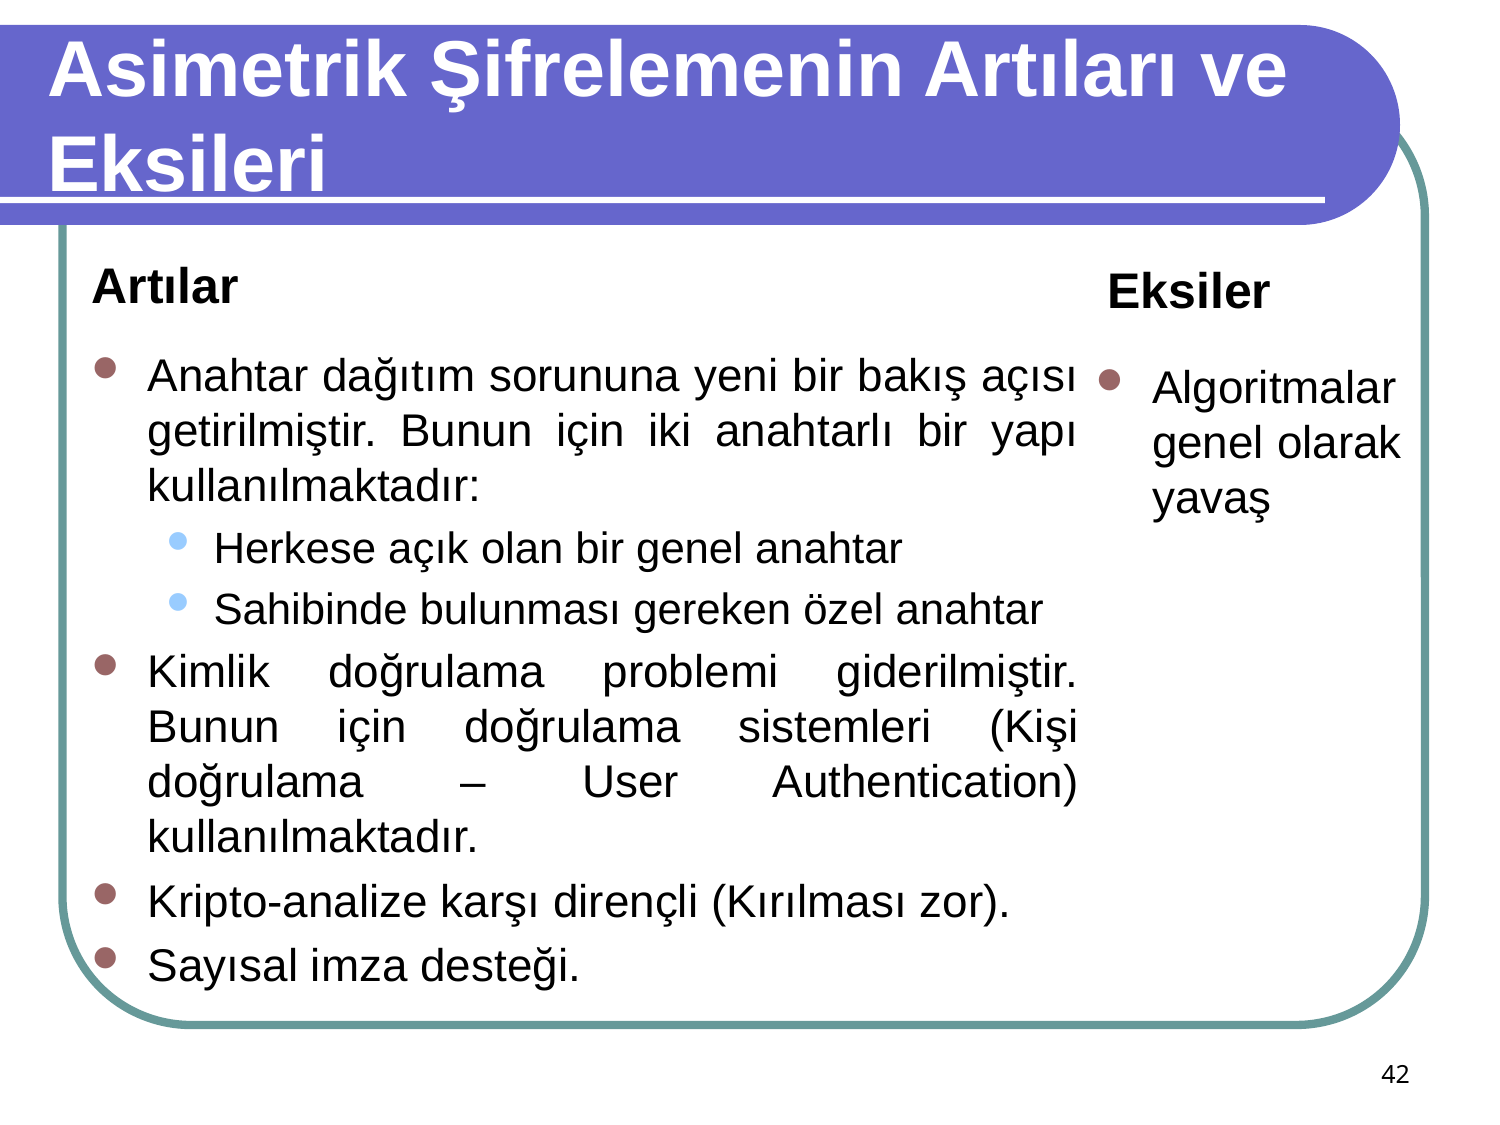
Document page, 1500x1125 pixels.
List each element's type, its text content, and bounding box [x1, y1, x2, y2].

list Eksiler [1092, 255, 1425, 327]
slide_number 42 [1074, 1025, 1425, 1100]
list Artılar [76, 255, 740, 322]
title Asimetrik Şifrelemenin Artıları ve Eksileri [32, 37, 1347, 188]
list Anahtar dağıtım sorununa yeni bir bakış açısı getirilmiştir. Bunun için iki anahtarlı bir yapı kullanılmaktadır: Herkese açık olan bir genel anahtar Sahibinde bulunması gereken özel anahtar Kimlik doğrulama problemi giderilmiştir. Bunun için doğrulama sistemleri (Kişi doğrulama – User Authentication) kullanılmaktadır. Kripto-analize karşı dirençli (Kırılması zor). Sayısal imza desteği. [76, 338, 1095, 1000]
list Algoritmalar genel olarak yavaş [1080, 349, 1425, 982]
